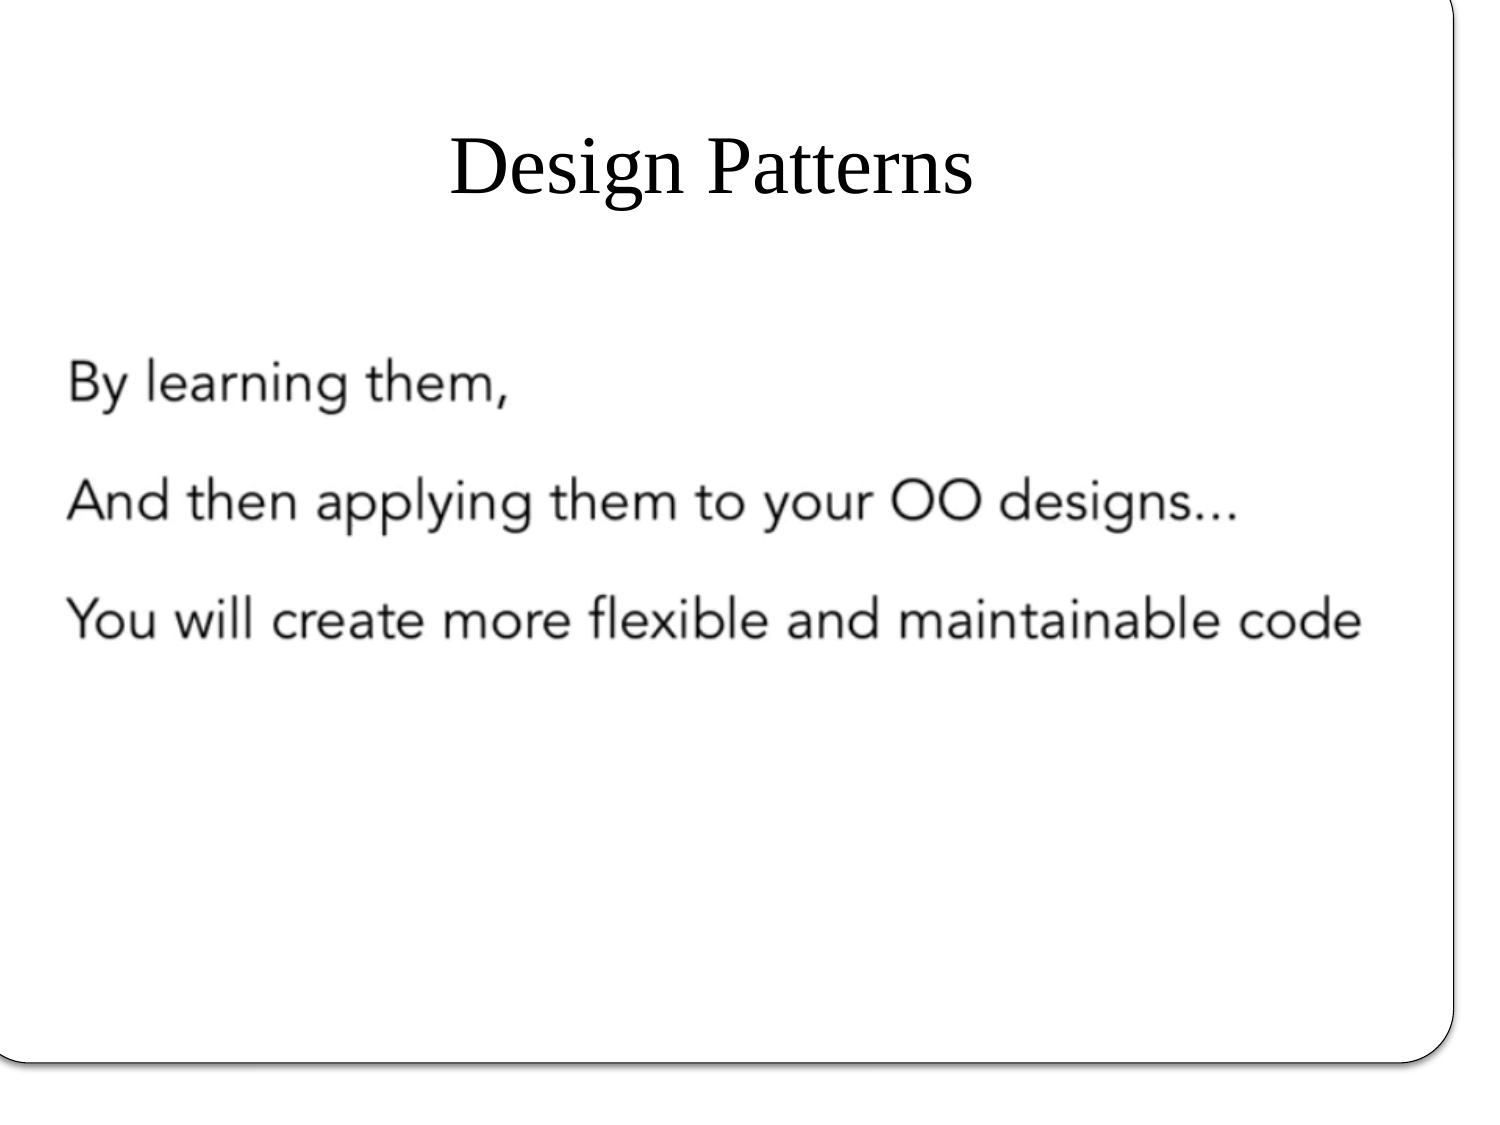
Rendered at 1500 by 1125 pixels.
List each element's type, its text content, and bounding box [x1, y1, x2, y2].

picture [16, 349, 1408, 665]
title Design Patterns [75, 37, 1350, 225]
